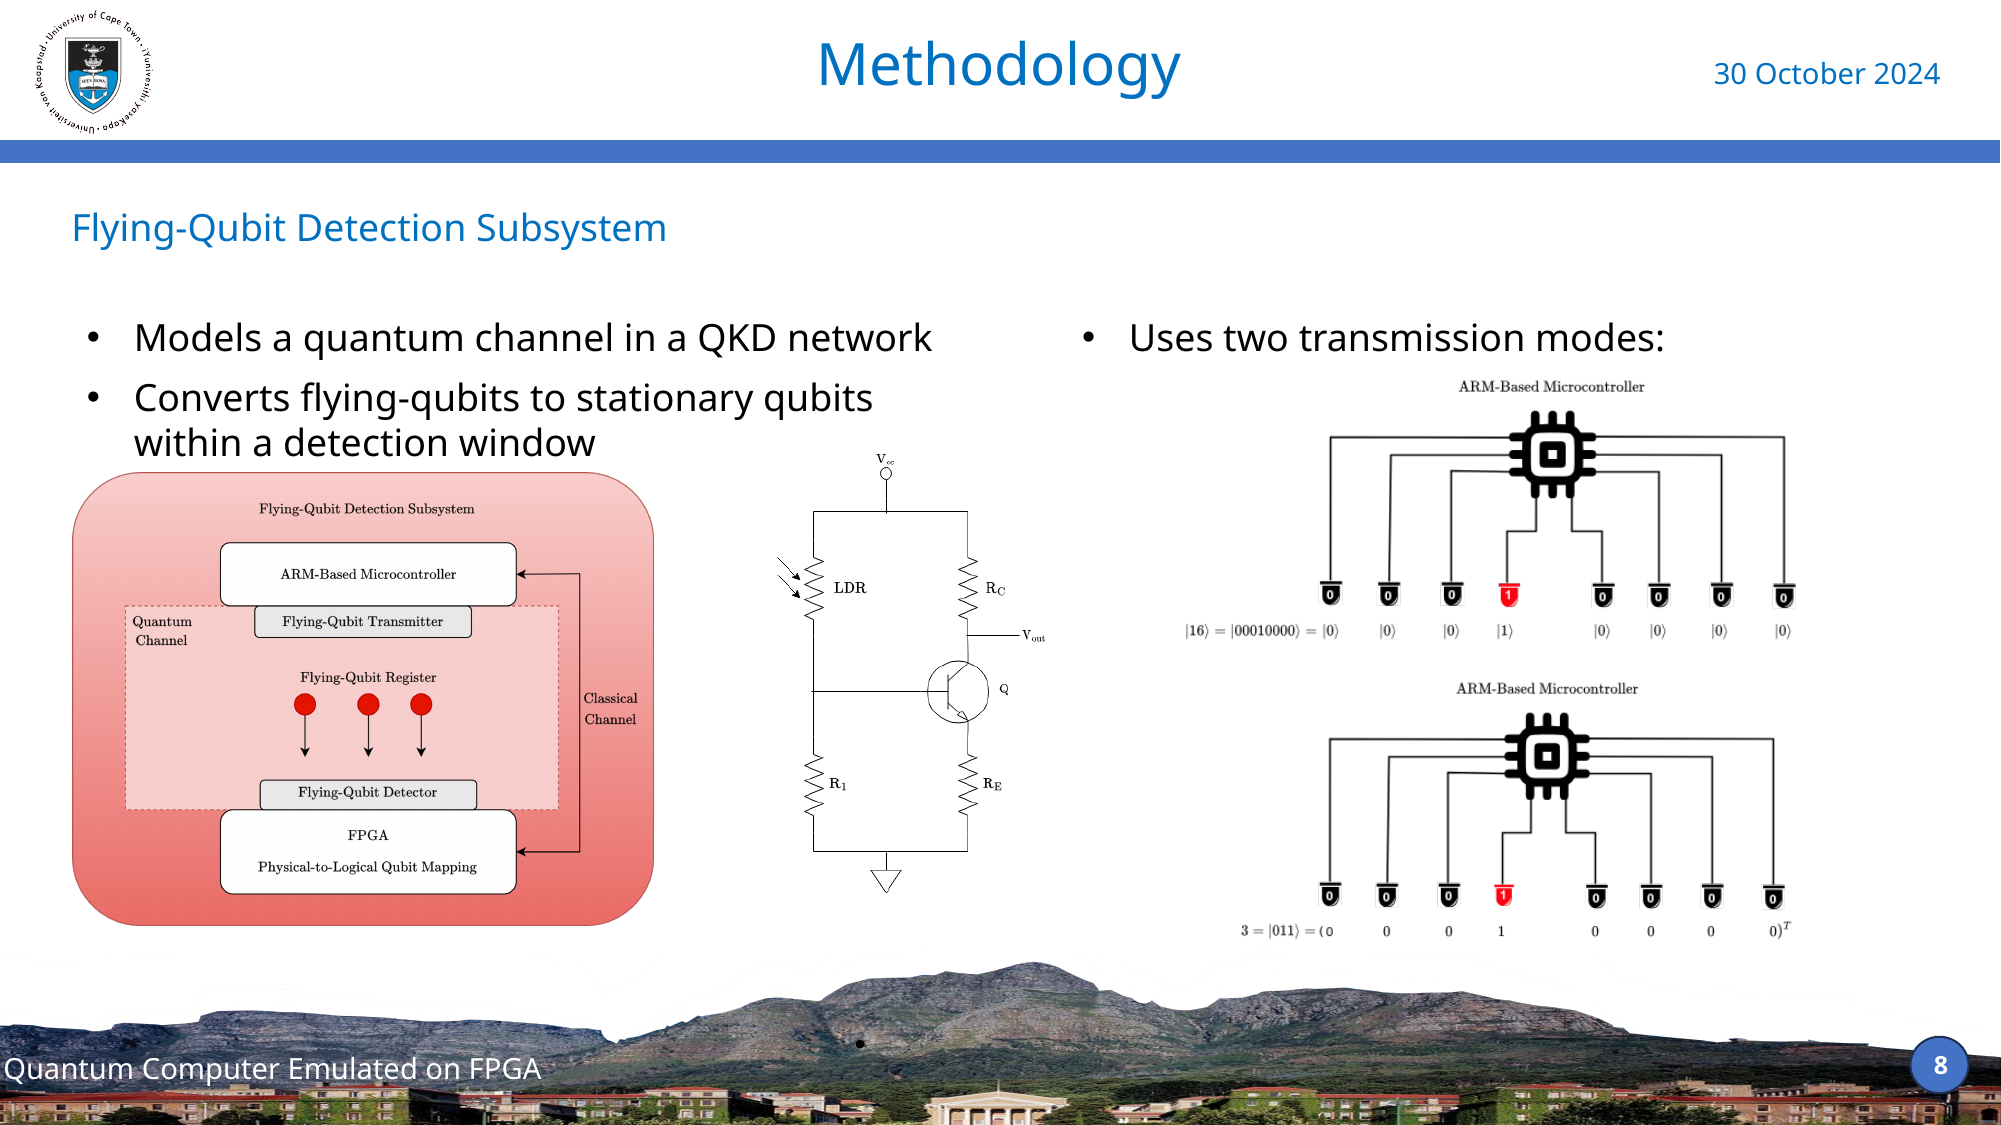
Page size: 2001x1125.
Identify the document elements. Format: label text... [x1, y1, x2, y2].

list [0, 951, 2000, 1125]
text_box Uses two transmission modes: [1067, 306, 1968, 412]
picture [1185, 366, 1798, 653]
picture [72, 472, 654, 927]
text_box [0, 140, 2000, 163]
text_box Flying-Qubit Detection Subsystem [56, 163, 908, 295]
picture [770, 440, 1047, 893]
text_box Models a quantum channel in a QKD network [71, 306, 973, 366]
text_box 30 October 2024 [1668, 10, 1986, 141]
picture [35, 10, 153, 134]
title Methodology [0, 0, 2000, 134]
picture [1240, 666, 1798, 954]
text_box Converts flying-qubits to stationary qubits within a detection window [71, 366, 973, 472]
